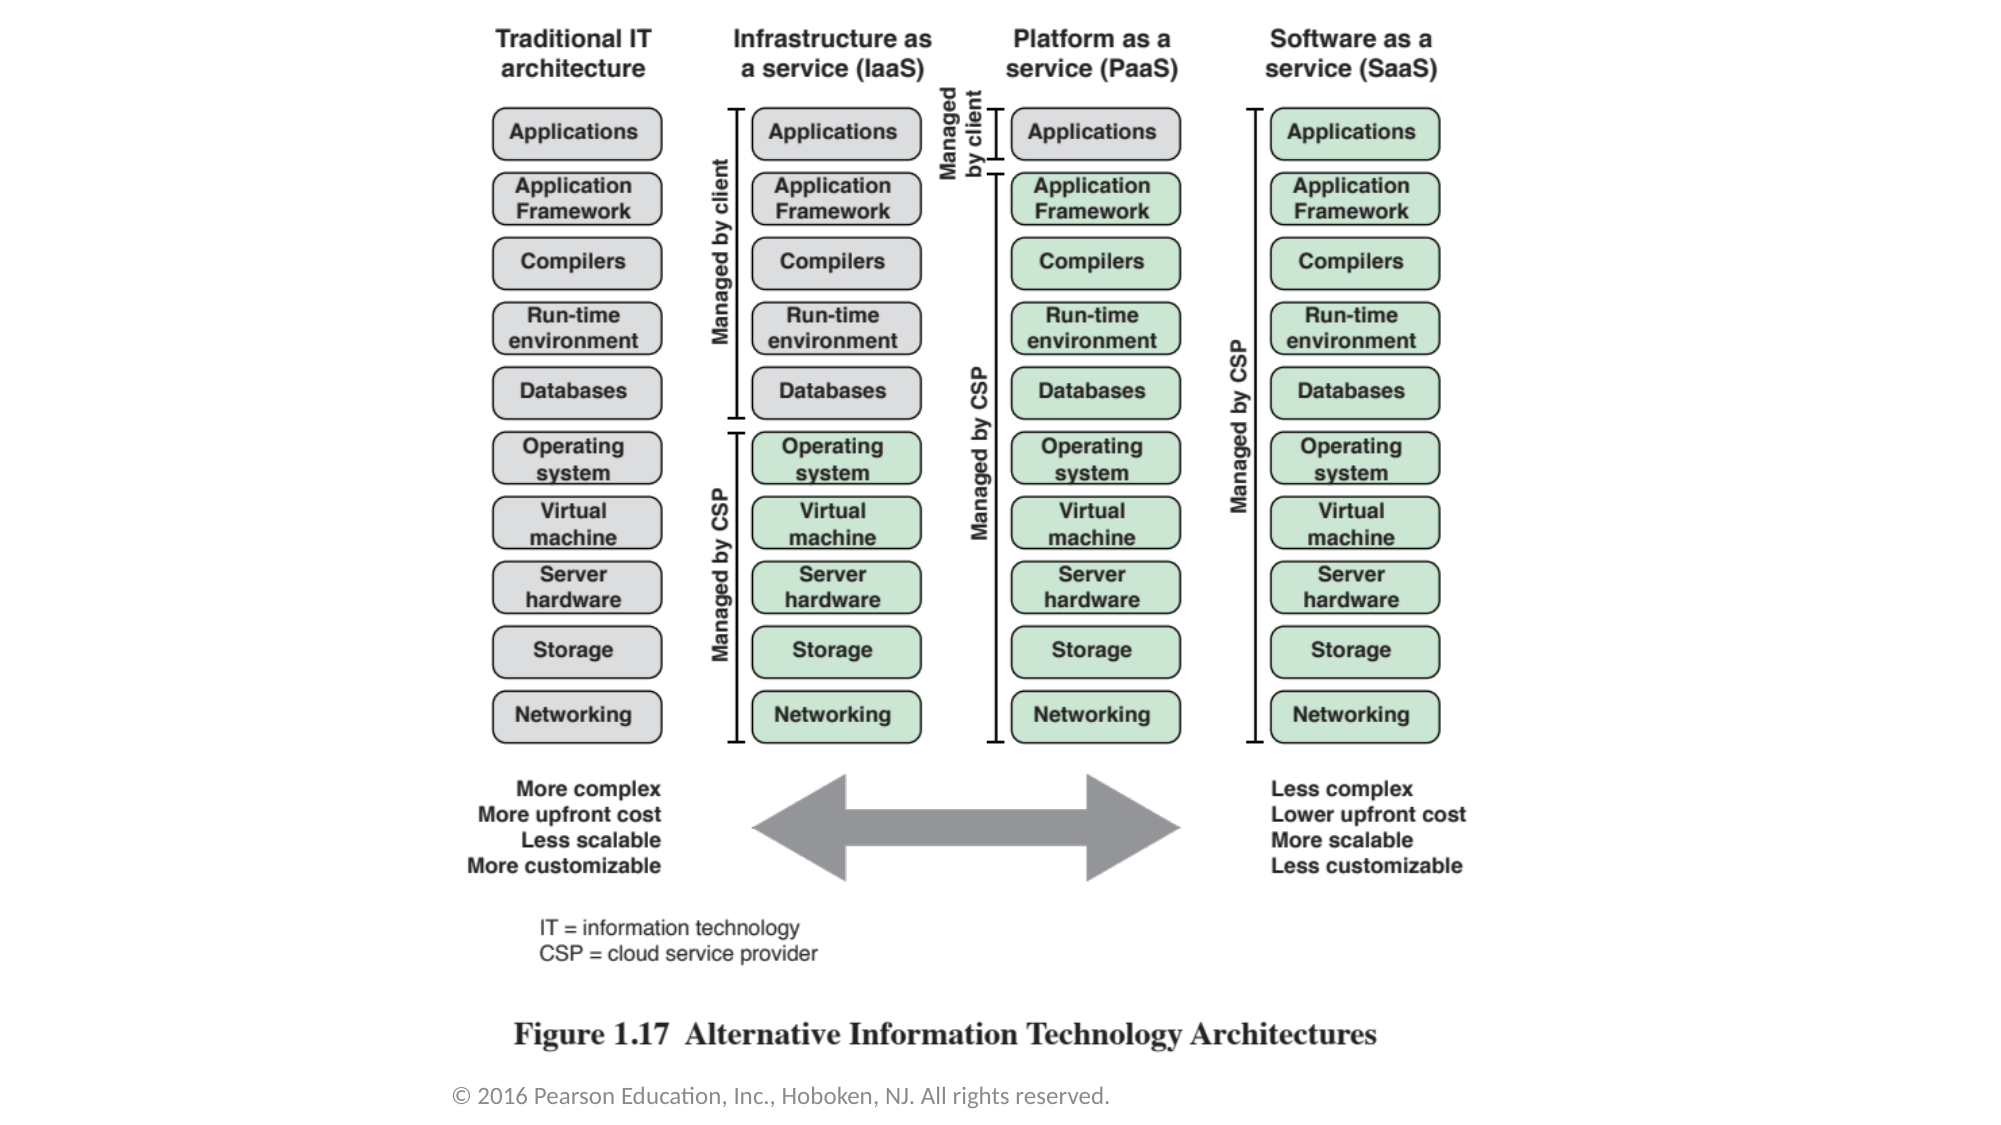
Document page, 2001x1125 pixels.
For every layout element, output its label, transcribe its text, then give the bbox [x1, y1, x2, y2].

picture [409, 0, 1508, 1100]
footer © 2016 Pearson Education, Inc., Hoboken, NJ. All rights reserved. [279, 1065, 1284, 1125]
